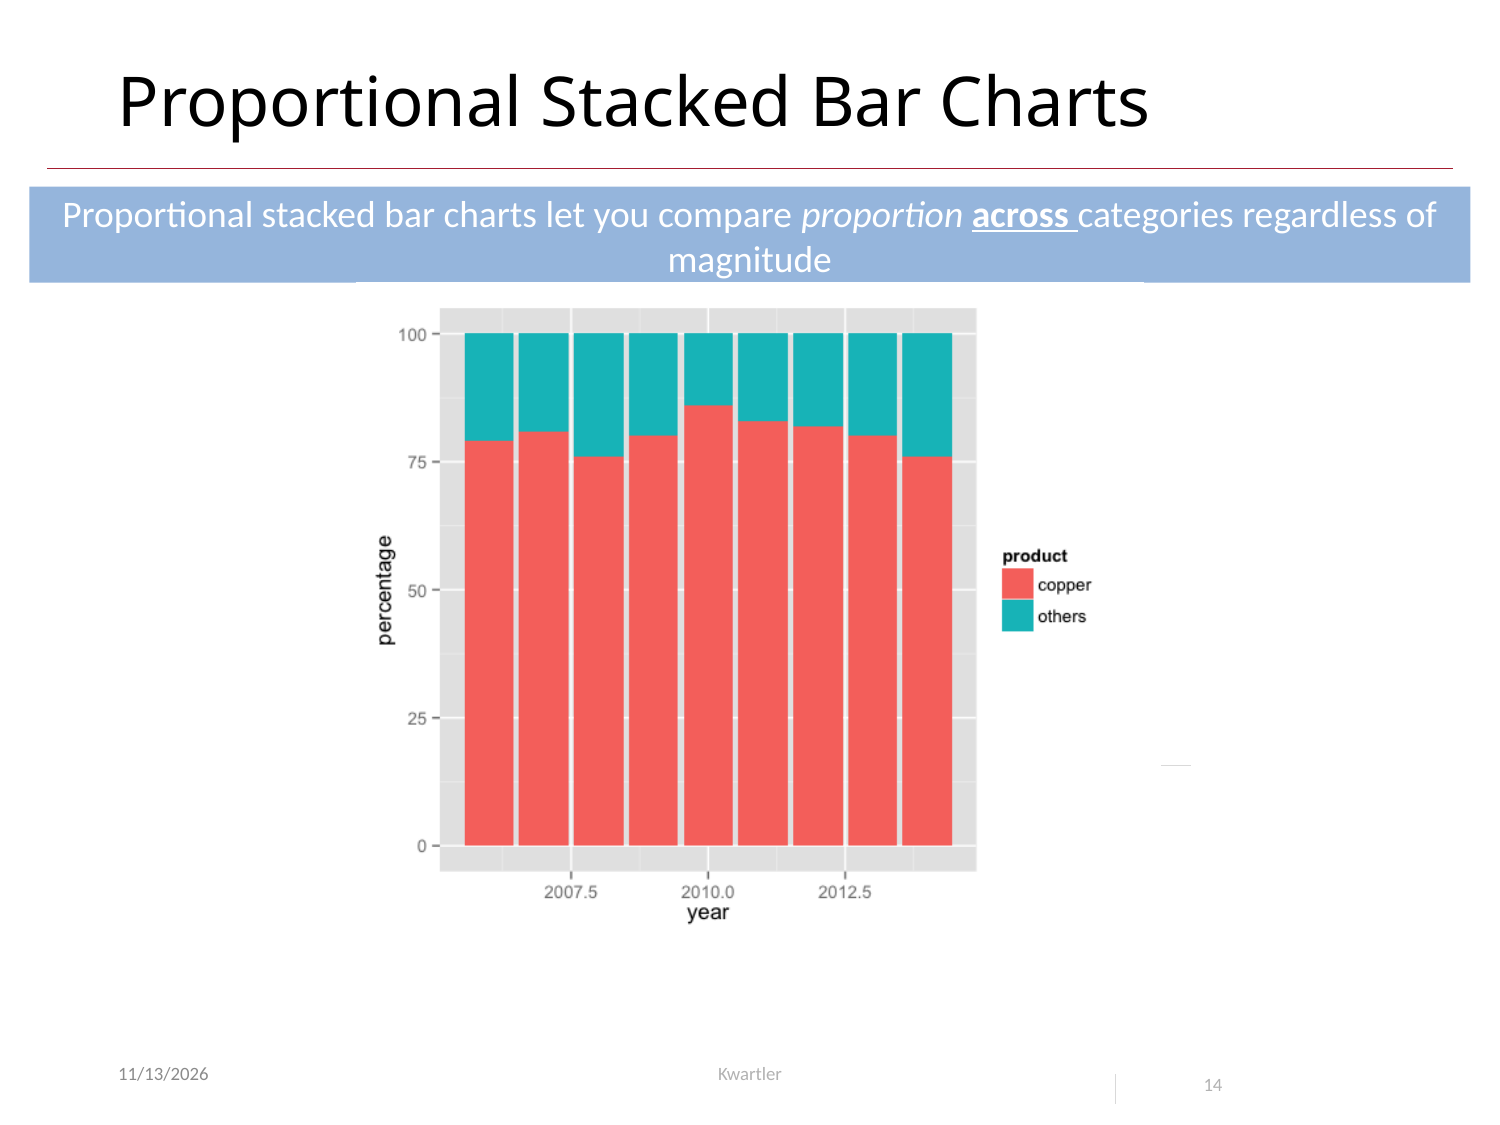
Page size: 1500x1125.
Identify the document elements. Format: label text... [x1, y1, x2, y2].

picture [356, 282, 1144, 939]
text_box Proportional stacked bar charts let you compare proportion across categories regardless of magnitude [28, 186, 1471, 284]
title Proportional Stacked Bar Charts [103, 59, 1397, 157]
footer Kwartler [496, 1042, 1004, 1103]
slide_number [103, 1042, 441, 1103]
slide_number 14 [1188, 1042, 1330, 1103]
